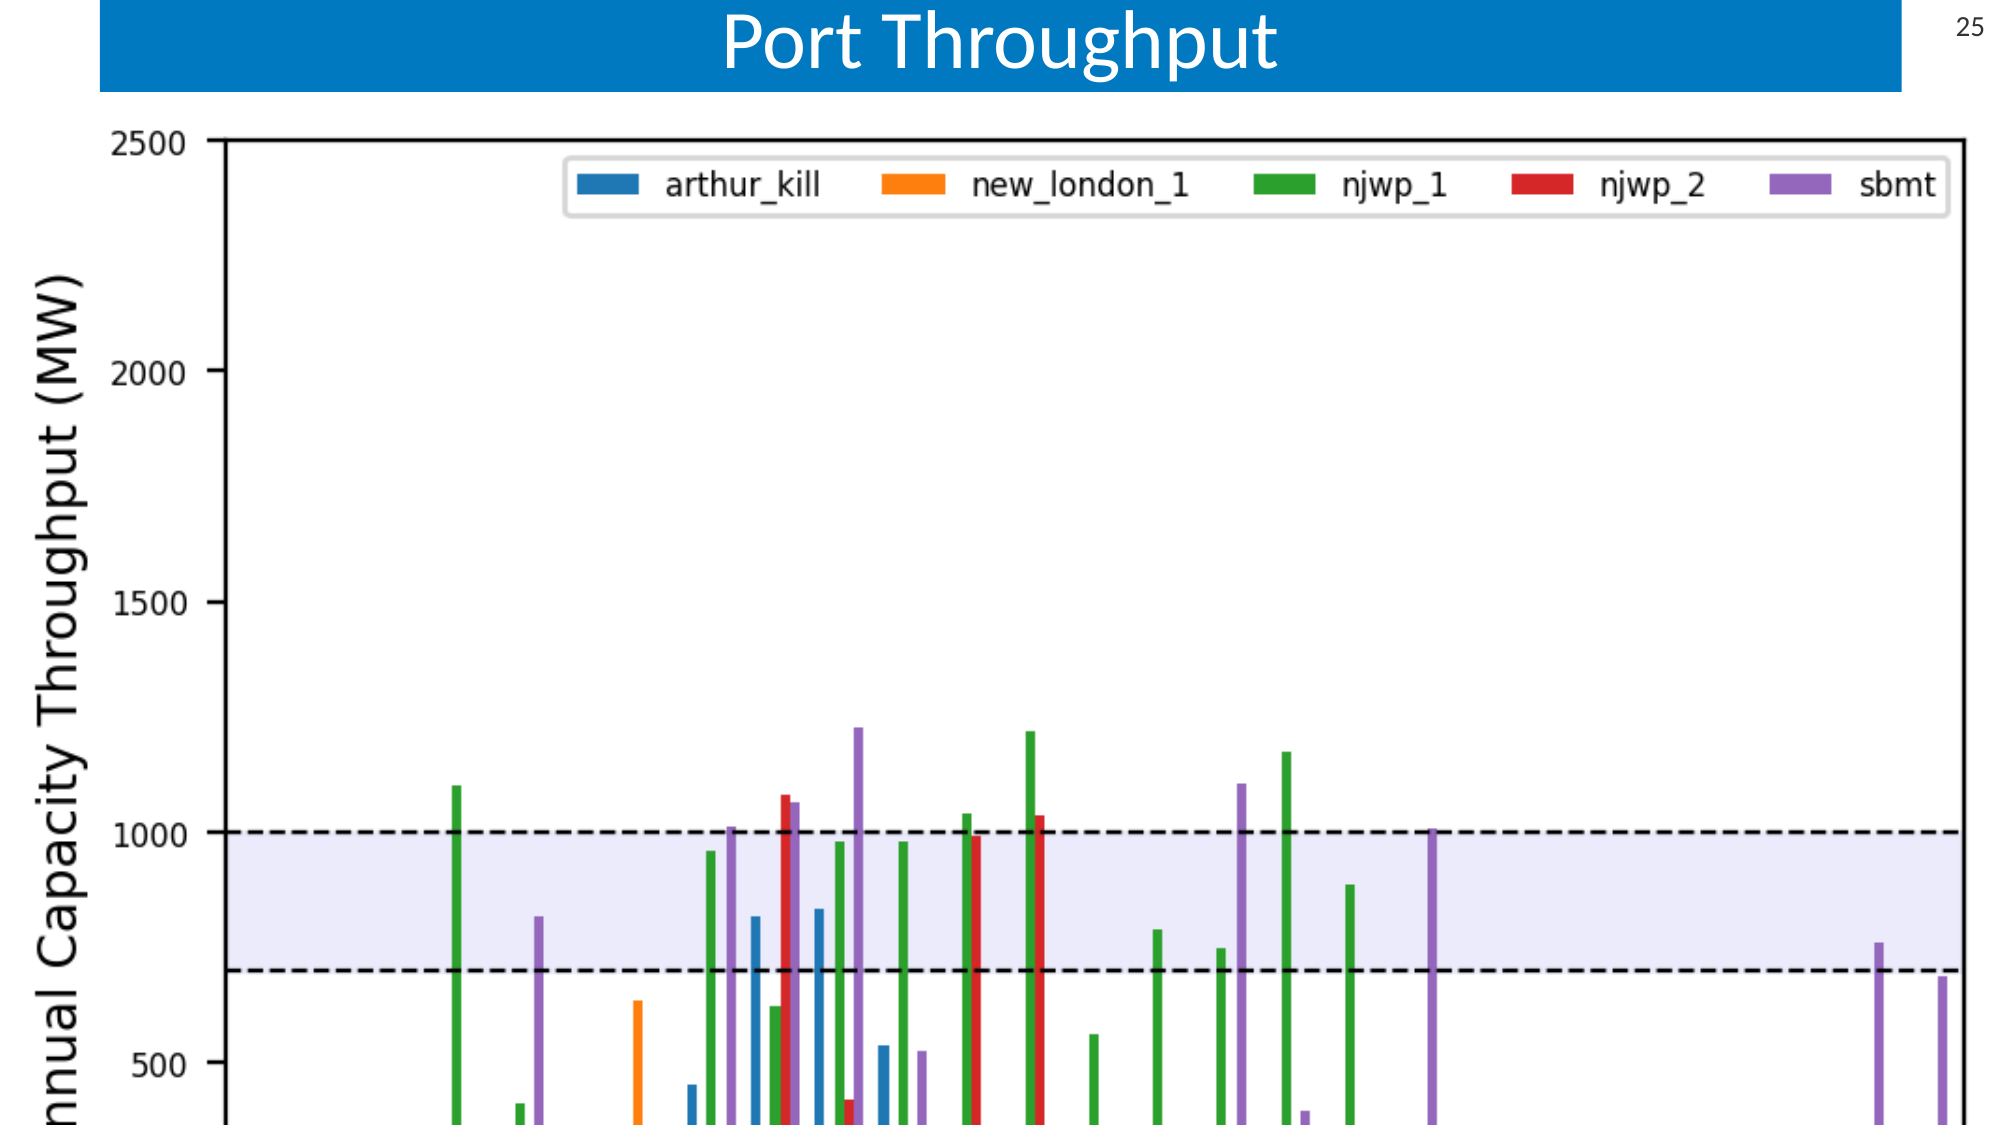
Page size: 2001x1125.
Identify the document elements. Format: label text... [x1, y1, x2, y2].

picture [0, 92, 2000, 1125]
title Port Throughput [99, 0, 1902, 91]
